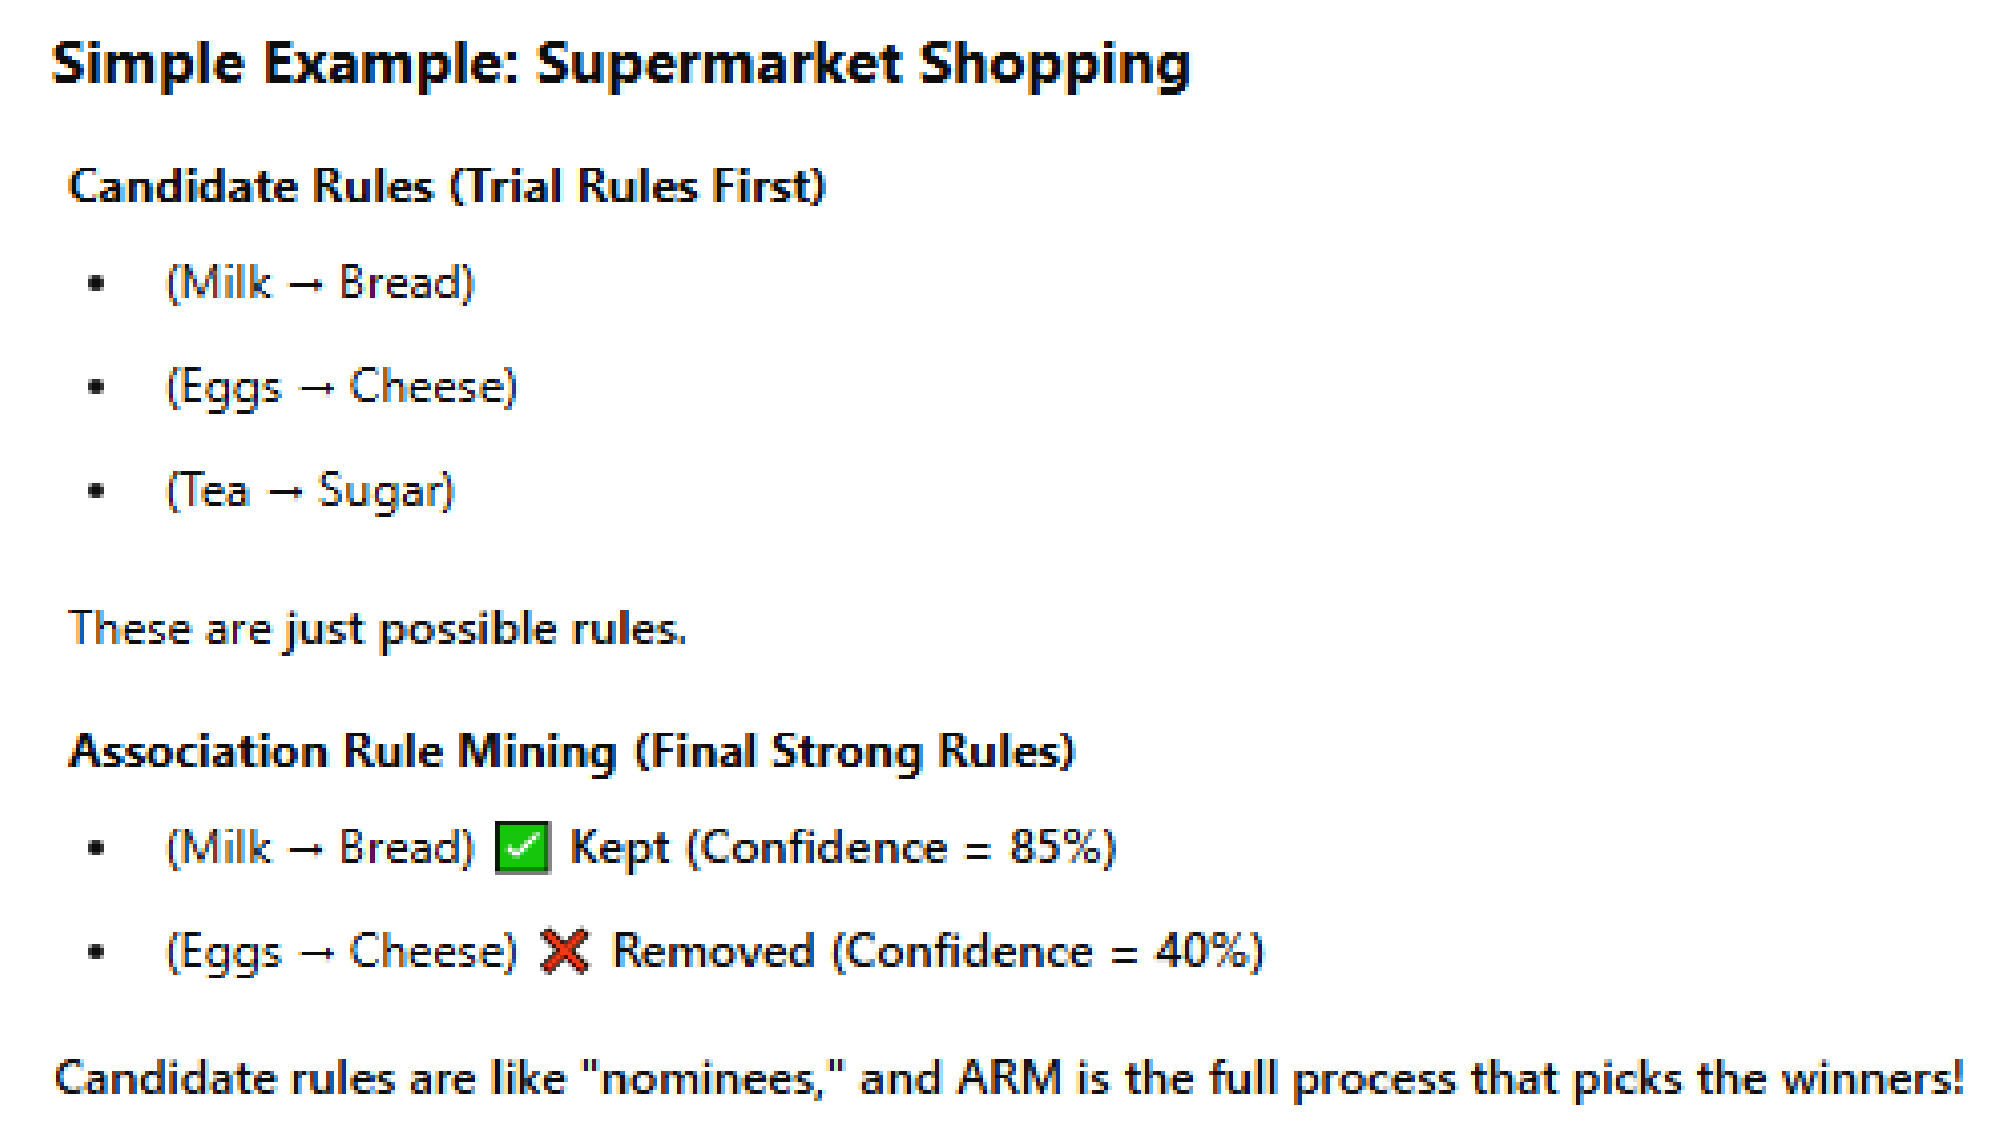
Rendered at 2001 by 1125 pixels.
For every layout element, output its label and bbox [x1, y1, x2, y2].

list [0, 0, 2000, 1125]
